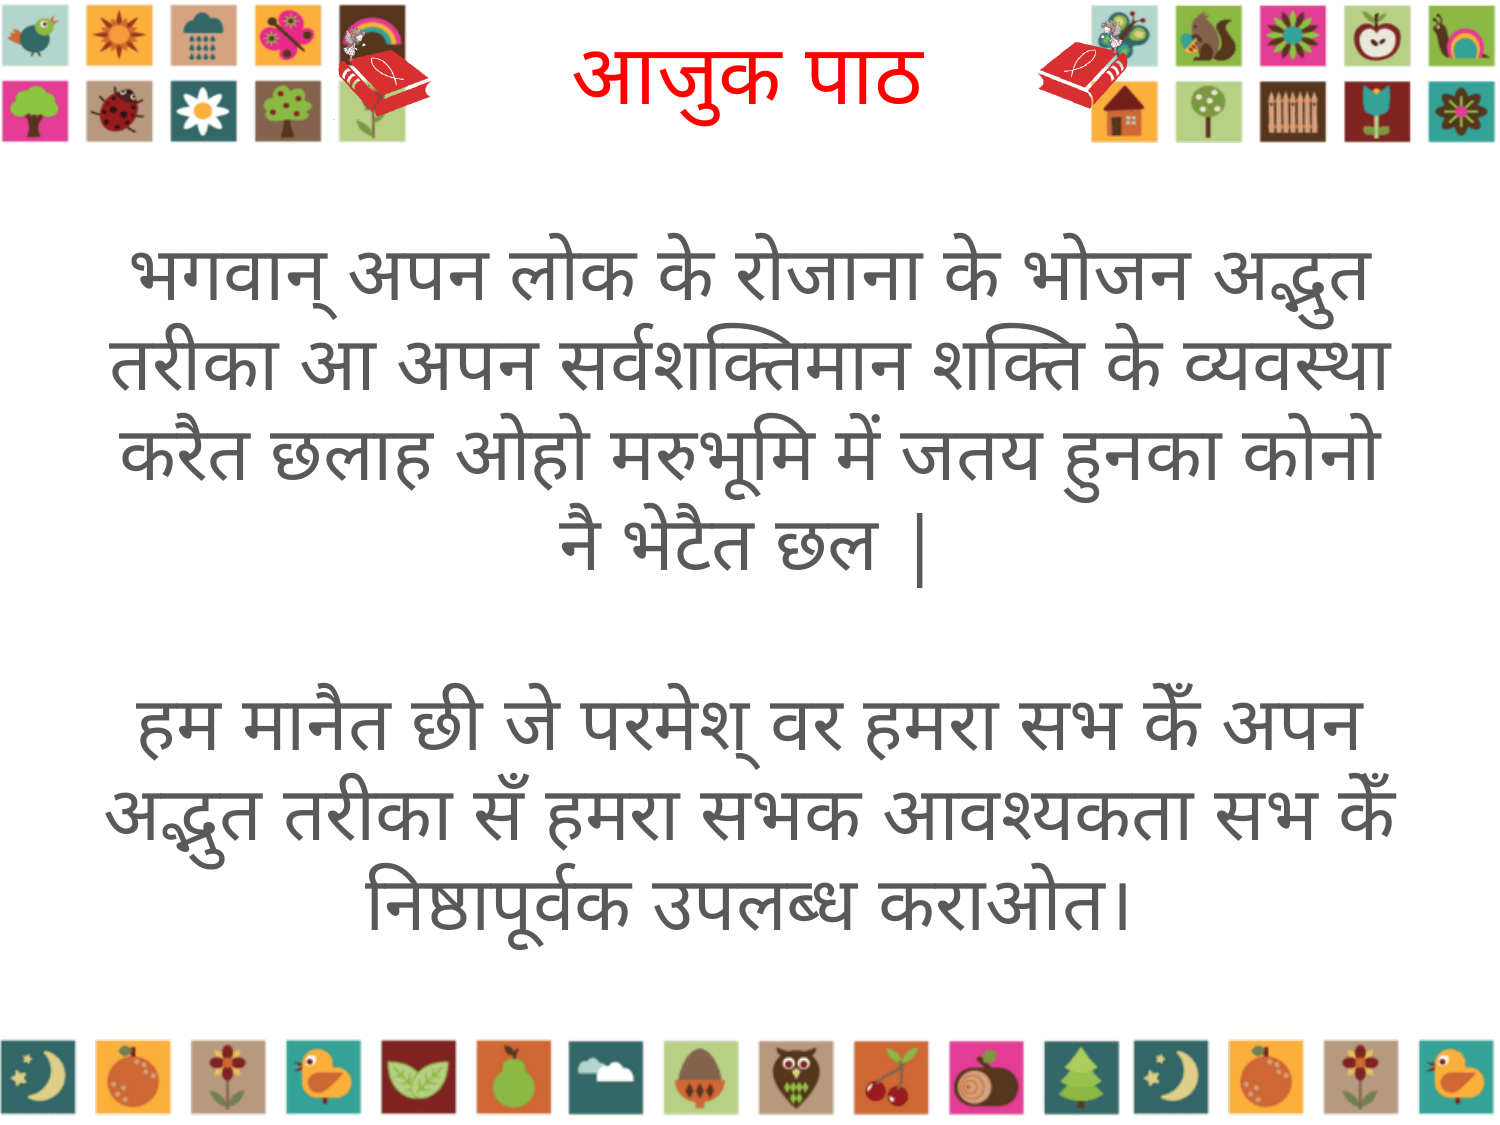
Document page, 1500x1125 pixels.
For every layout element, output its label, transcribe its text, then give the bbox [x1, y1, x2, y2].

picture [1005, 3, 1500, 150]
text_box भगवान् अपन लोक के रोजाना के भोजन अद्भुत तरीका आ अपन सर्वशक्तिमान शक्ति के व्यवस्था करैत छलाह ओहो मरुभूमि में जतय हुनका कोनो नै भेटैत छल | हम मानैत छी जे परमेश् वर हमरा सभ केँ अपन अद्भुत तरीका सँ हमरा सभक आवश्यकता सभ केँ निष्ठापूर्वक उपलब्ध कराओत। [76, 218, 1424, 953]
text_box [0, 1028, 1500, 1118]
picture [0, 3, 463, 150]
text_box आजुक पाठ [425, 13, 1078, 129]
